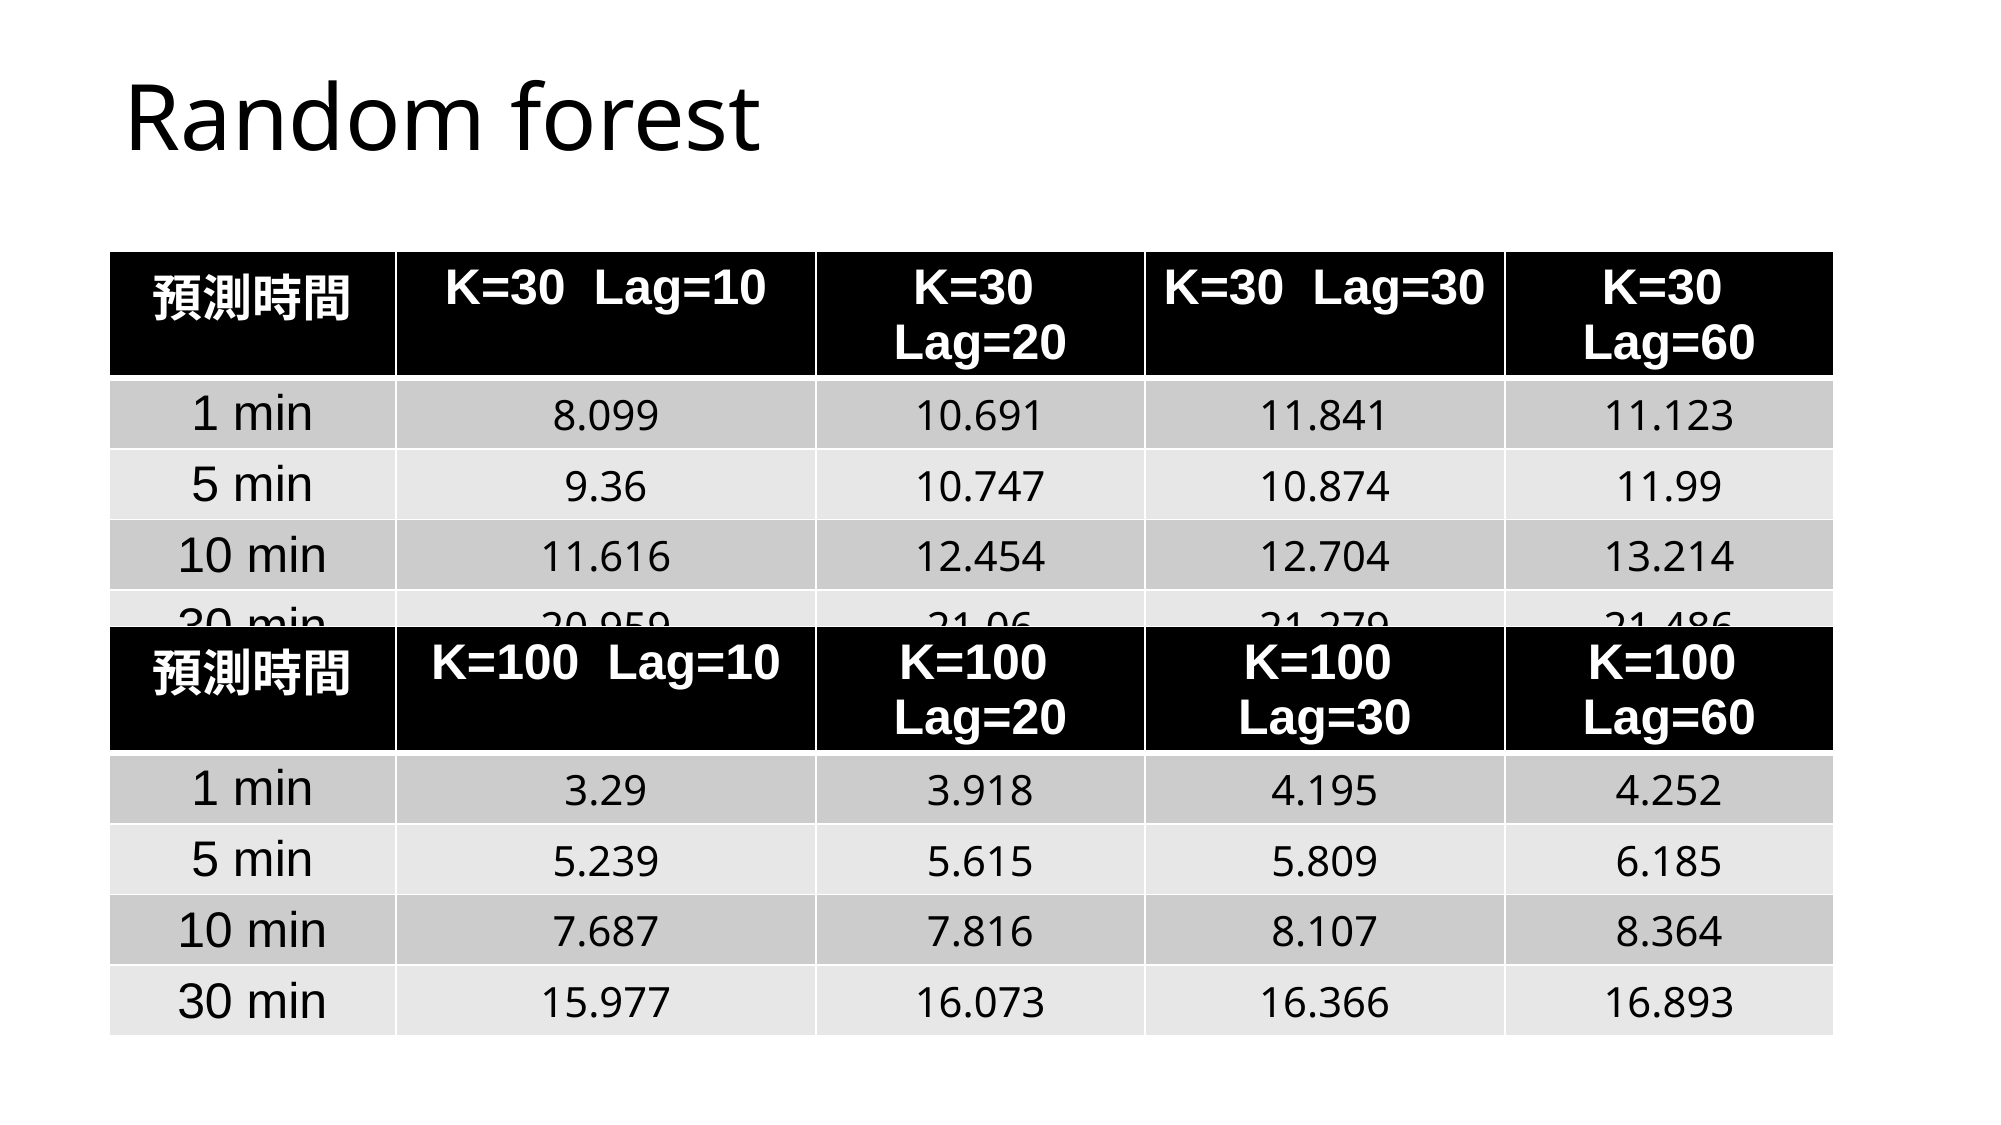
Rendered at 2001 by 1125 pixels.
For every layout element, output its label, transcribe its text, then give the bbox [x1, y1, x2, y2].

table_cell 4.195 [1146, 756, 1504, 823]
table_cell 12.454 [817, 520, 1144, 589]
table_cell 30 min [110, 966, 395, 1035]
table_cell 10 min [110, 895, 395, 964]
table_cell 10 min [110, 520, 395, 589]
table_cell 4.252 [1506, 756, 1833, 823]
table_cell 11.616 [397, 520, 815, 589]
table_header 預測時間 [110, 627, 395, 750]
table_cell 9.36 [397, 450, 815, 519]
table_cell 12.704 [1146, 520, 1504, 589]
table_cell 10.874 [1146, 450, 1504, 519]
table_cell 5.239 [397, 825, 815, 894]
table_header K=30 Lag=30 [1146, 252, 1504, 375]
table_cell 15.977 [397, 966, 815, 1035]
table_cell 1 min [110, 381, 395, 448]
table_cell 30 min [110, 591, 395, 626]
table_cell 11.99 [1506, 450, 1833, 519]
table_cell 5.615 [817, 825, 1144, 894]
table_cell 7.687 [397, 895, 815, 964]
table_cell 21.06 [817, 591, 1144, 626]
table_header K=100 Lag=60 [1506, 627, 1833, 750]
table_header K=30 Lag=20 [817, 252, 1144, 375]
table_cell 8.364 [1506, 895, 1833, 964]
table_header K=100 Lag=20 [817, 627, 1144, 750]
table_cell 16.073 [817, 966, 1144, 1035]
title Random forest [108, 11, 1834, 230]
table_cell 21.486 [1506, 591, 1833, 626]
table_cell 5 min [110, 450, 395, 519]
table_cell 20.959 [397, 591, 815, 626]
table_cell 10.691 [817, 381, 1144, 448]
table_cell 16.893 [1506, 966, 1833, 1035]
table_header 預測時間 [110, 252, 395, 375]
table_cell 1 min [110, 756, 395, 823]
table_header K=30 Lag=60 [1506, 252, 1833, 375]
table_cell 21.279 [1146, 591, 1504, 626]
table_cell 16.366 [1146, 966, 1504, 1035]
table_cell 5 min [110, 825, 395, 894]
table_cell 11.841 [1146, 381, 1504, 448]
table_cell 8.099 [397, 381, 815, 448]
table_cell 6.185 [1506, 825, 1833, 894]
table_cell 8.107 [1146, 895, 1504, 964]
table_header K=100 Lag=10 [397, 627, 815, 750]
table_cell 3.918 [817, 756, 1144, 823]
table_header K=30 Lag=10 [397, 252, 815, 375]
table_cell 13.214 [1506, 520, 1833, 589]
table_header K=100 Lag=30 [1146, 627, 1504, 750]
table_cell 3.29 [397, 756, 815, 823]
table_cell 5.809 [1146, 825, 1504, 894]
table_cell 7.816 [817, 895, 1144, 964]
table_cell 11.123 [1506, 381, 1833, 448]
table_cell 10.747 [817, 450, 1144, 519]
